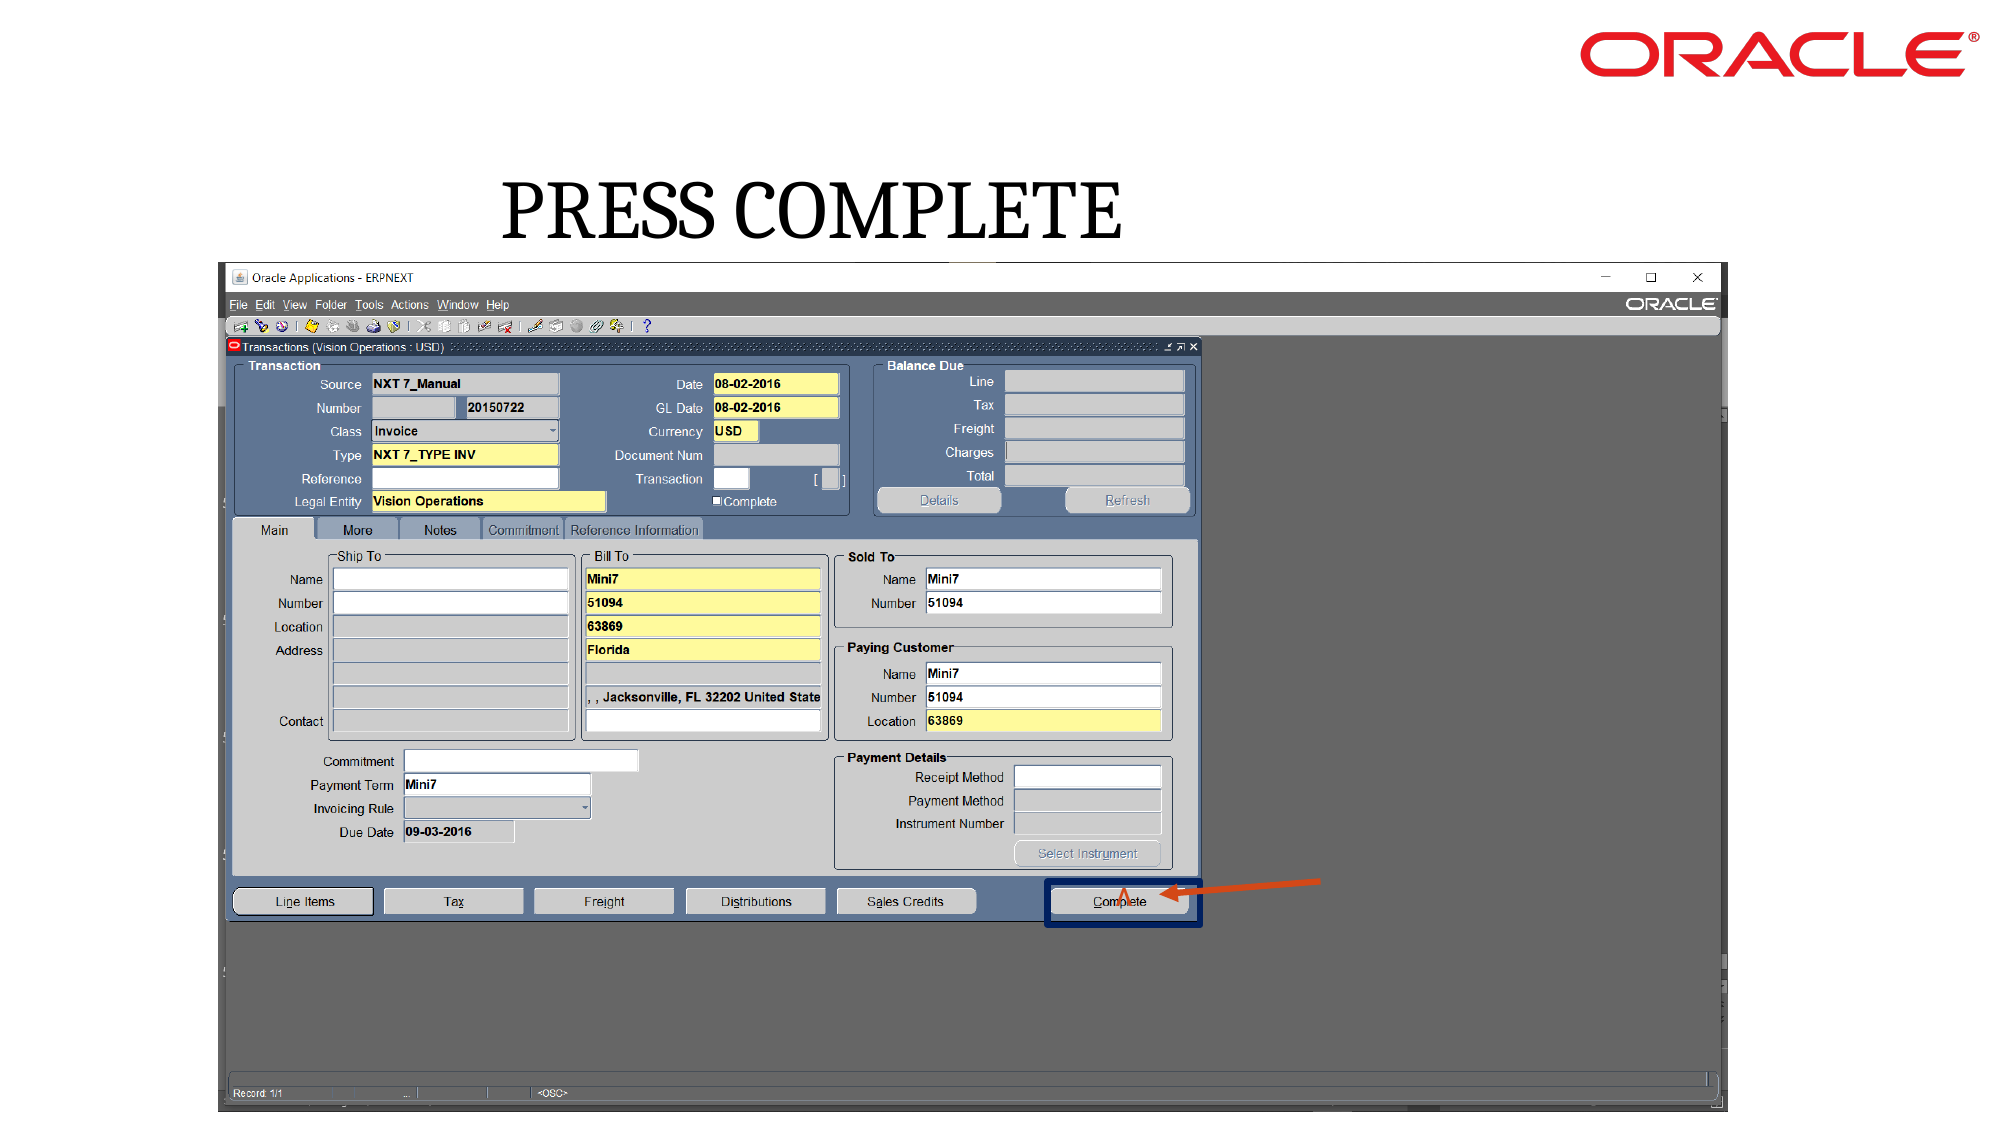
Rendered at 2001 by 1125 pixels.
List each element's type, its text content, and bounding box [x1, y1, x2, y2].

picture [218, 262, 1728, 1112]
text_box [1162, 884, 1319, 891]
picture [1558, 3, 2001, 105]
title Press Complete [175, 79, 1826, 344]
